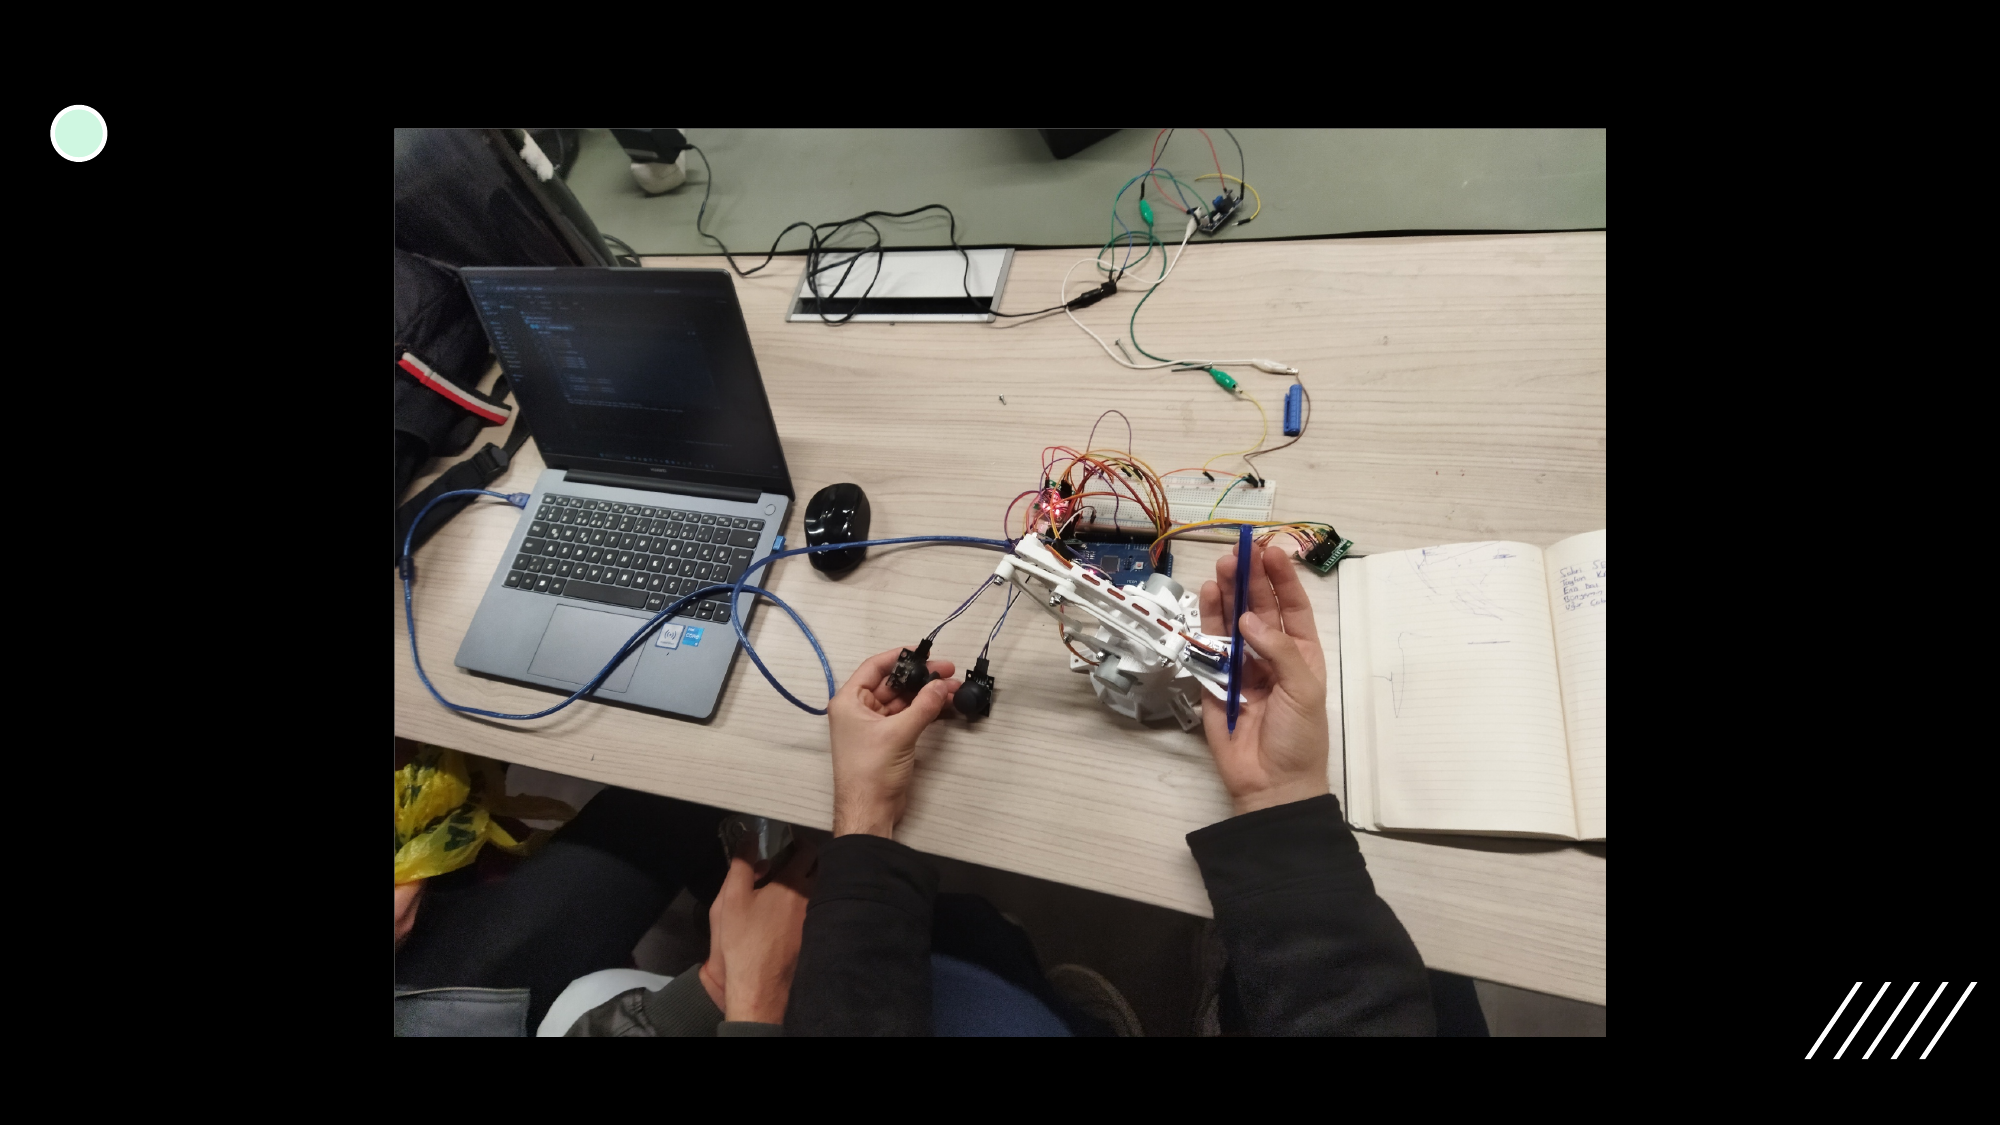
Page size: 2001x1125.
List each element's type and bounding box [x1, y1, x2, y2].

picture [395, 0, 1605, 1125]
